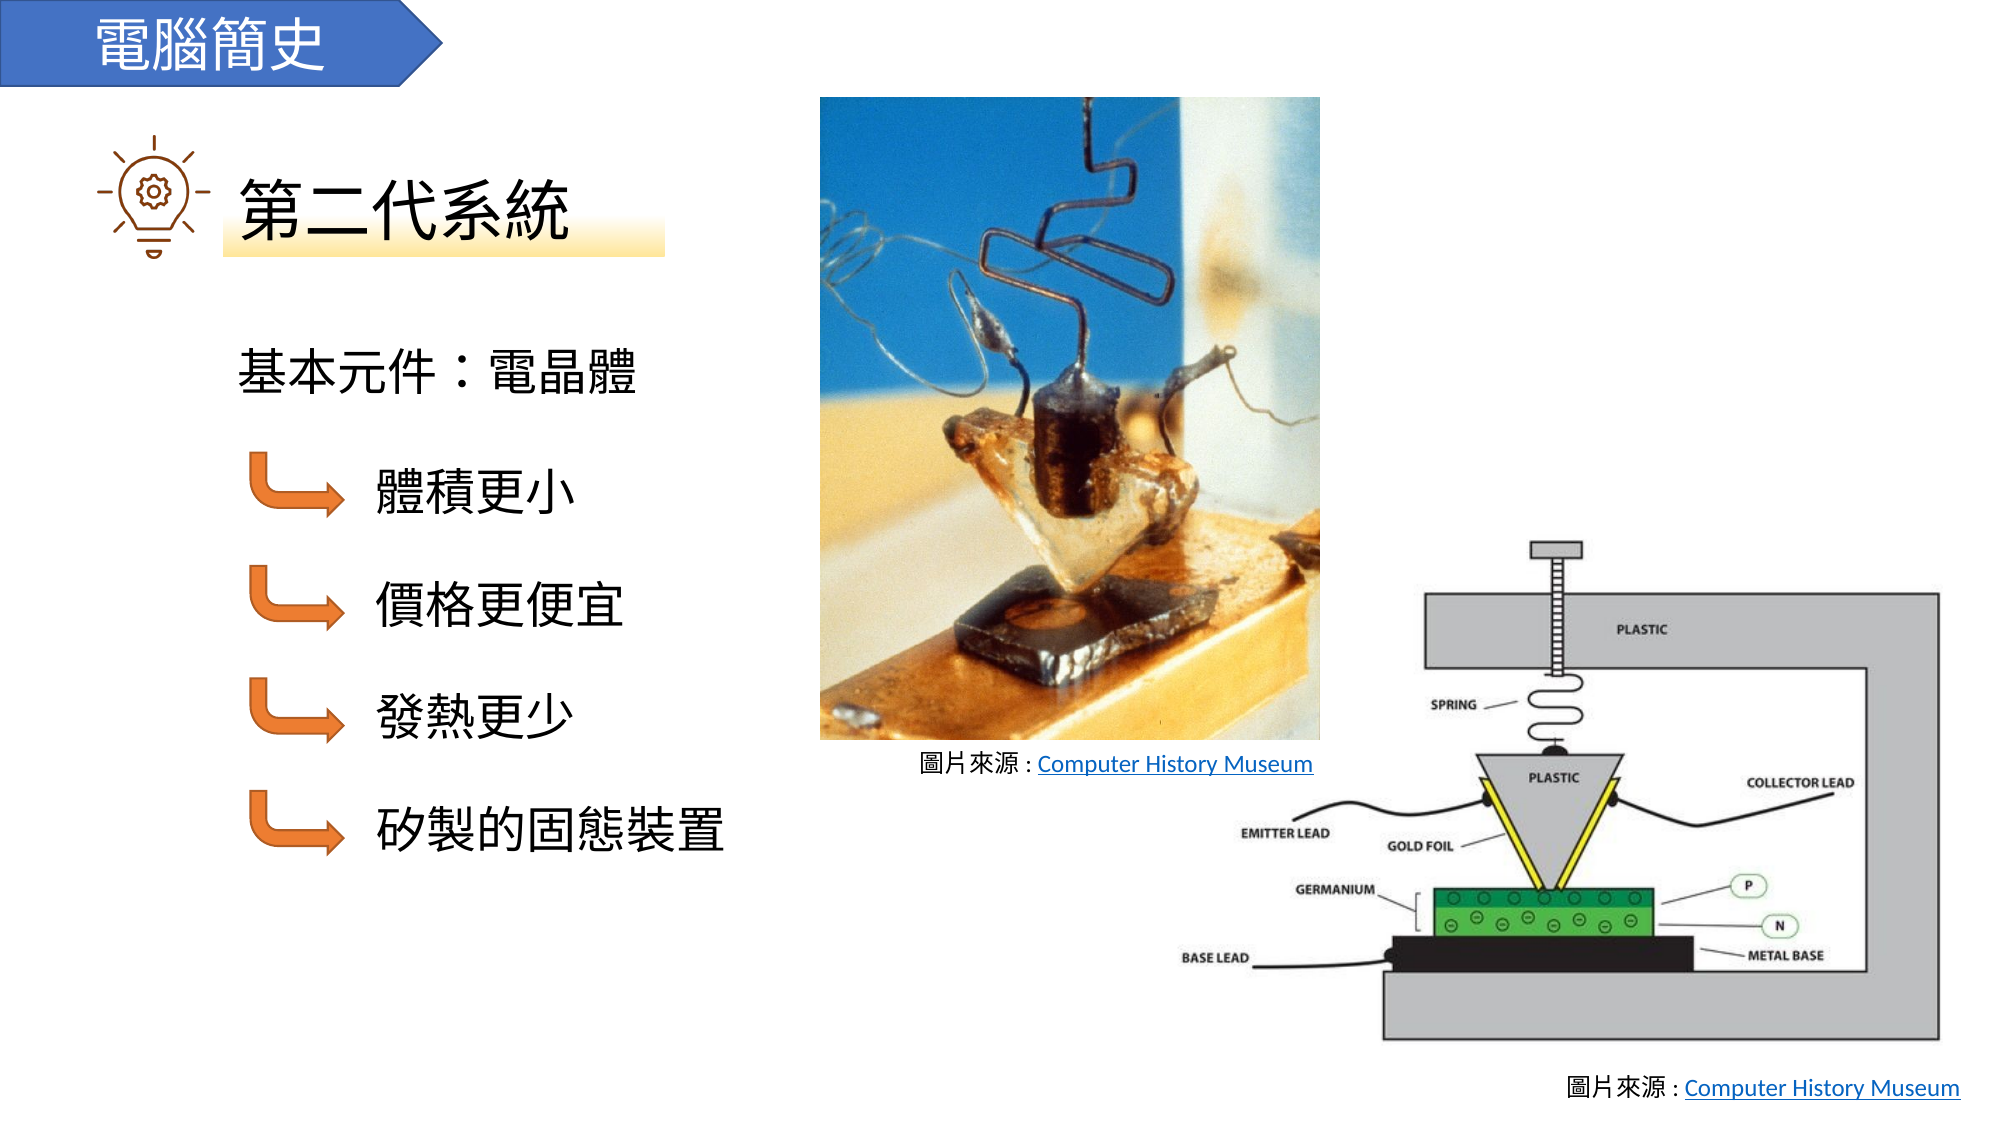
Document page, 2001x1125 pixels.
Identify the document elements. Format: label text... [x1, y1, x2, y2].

text_box 價格更便宜 [361, 565, 641, 641]
text_box 體積更小 [360, 452, 591, 528]
text_box 發熱更少 [360, 678, 591, 754]
text_box [249, 677, 345, 744]
text_box 電腦簡史 [0, 0, 444, 87]
text_box [249, 564, 345, 632]
picture [820, 97, 1988, 1057]
text_box [249, 451, 345, 519]
text_box 基本元件：電晶體 [222, 332, 653, 408]
text_box 圖片來源: Computer History Museum [904, 740, 1144, 785]
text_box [87, 129, 665, 266]
text_box 圖片來源: Computer History Museum [1551, 1064, 1976, 1110]
text_box 矽製的固態裝置 [361, 790, 742, 866]
text_box [249, 789, 345, 857]
